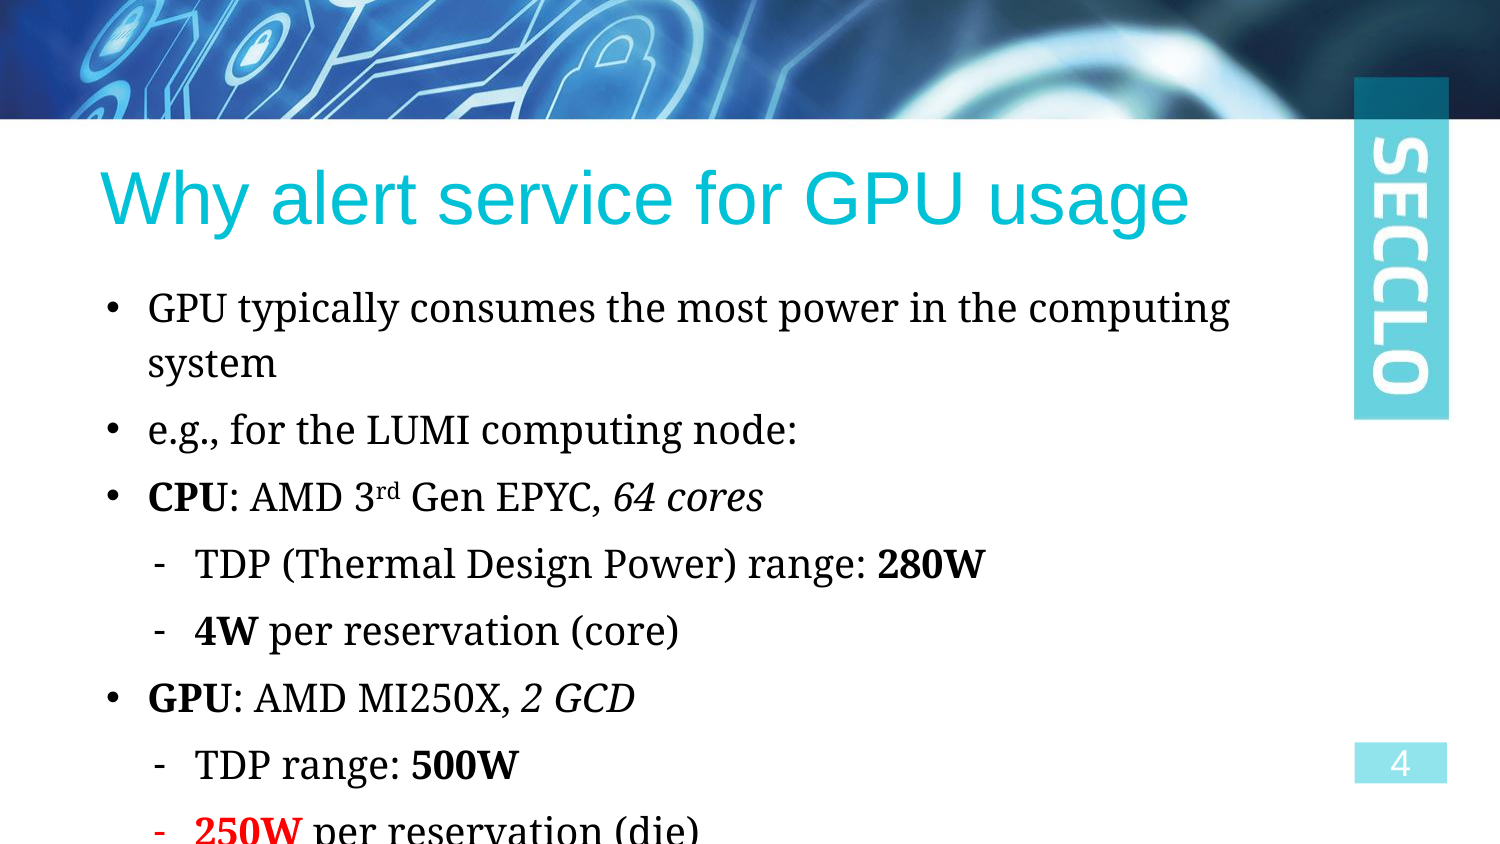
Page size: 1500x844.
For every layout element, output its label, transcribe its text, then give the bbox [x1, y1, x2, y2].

list GPU typically consumes the most power in the computing system e.g., for the LUMI computing node: CPU: AMD 3rd Gen EPYC, 64 cores TDP (Thermal Design Power) range: 280W 4W per reservation (core) GPU: AMD MI250X, 2 GCD TDP range: 500W 250W per reservation (die) [90, 268, 1306, 788]
title Why alert service for GPU usage [100, 163, 1306, 229]
picture [0, 0, 1500, 422]
